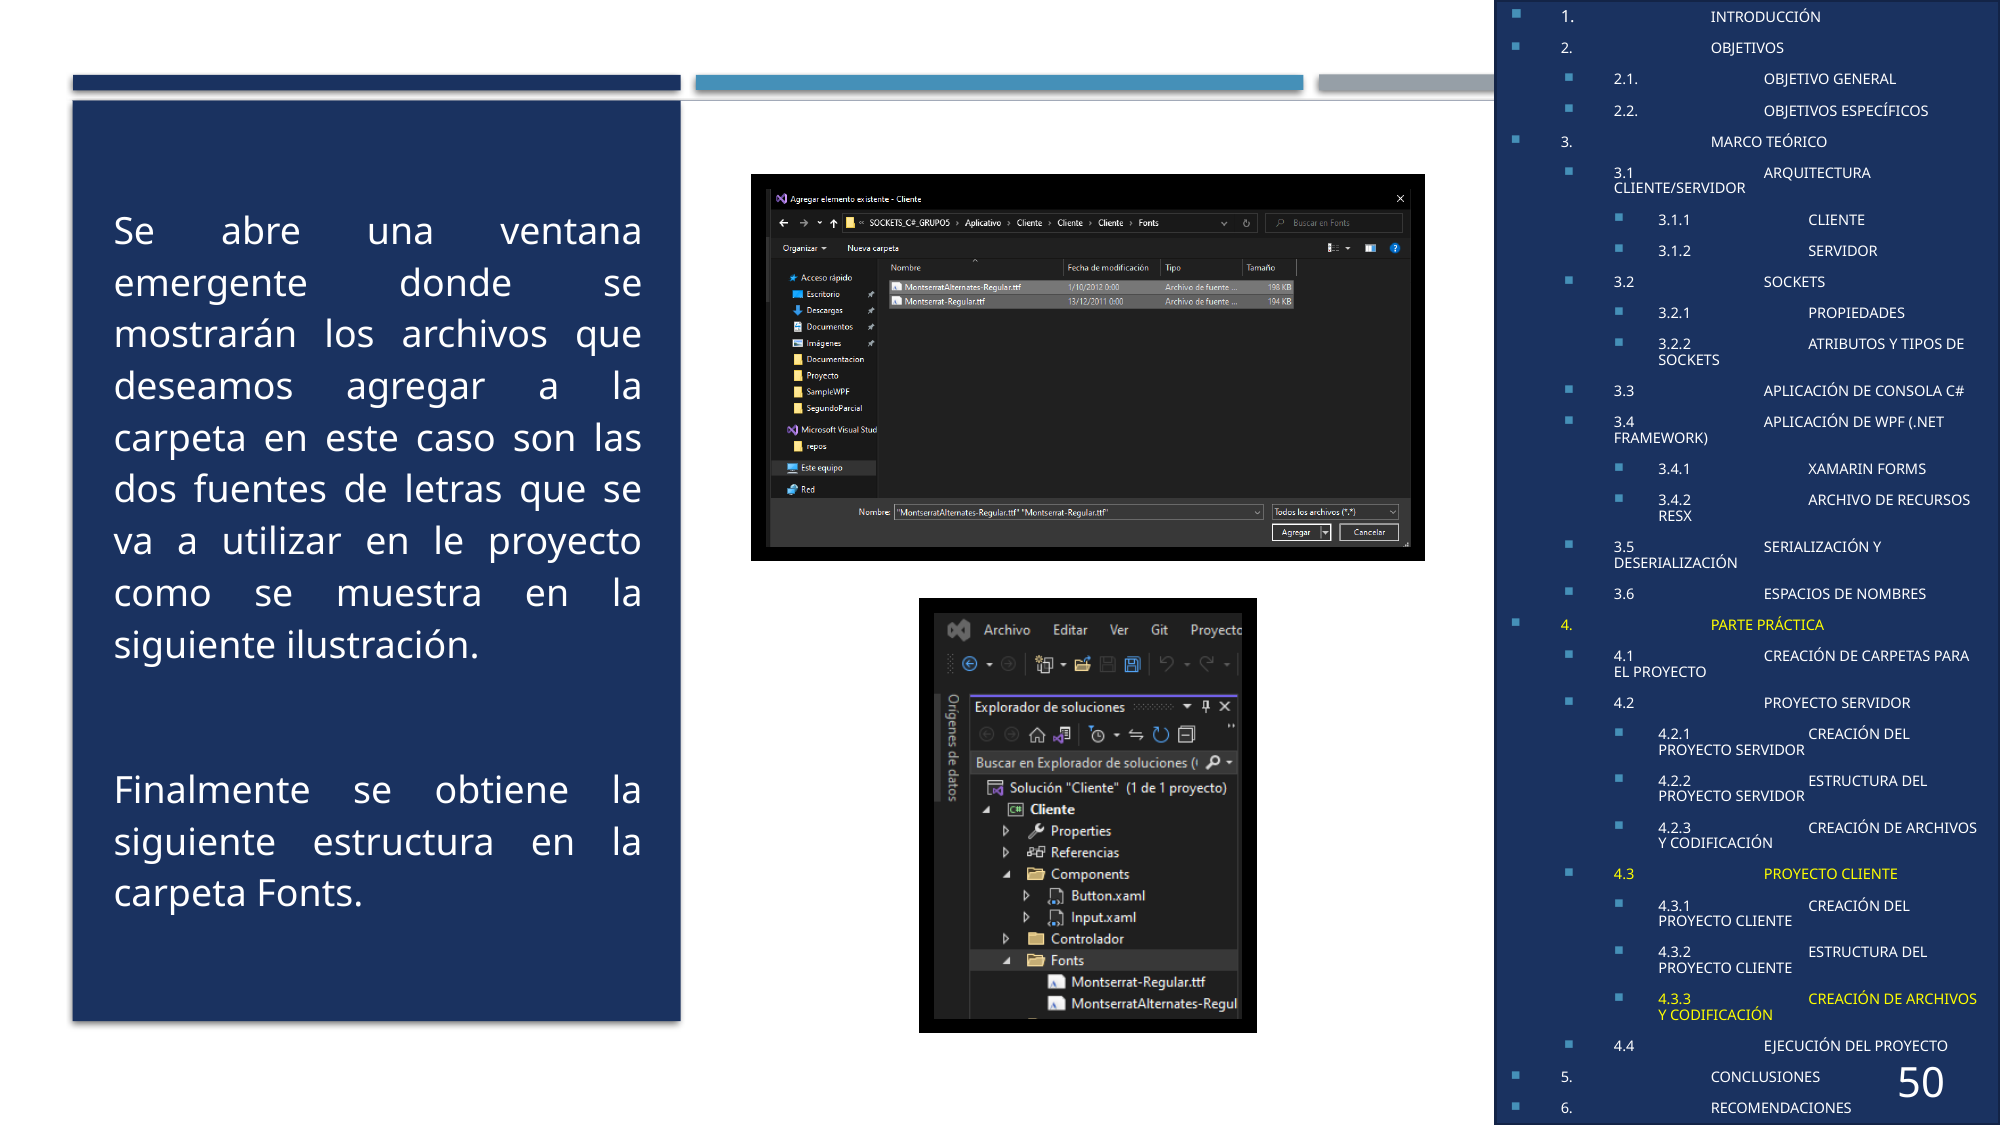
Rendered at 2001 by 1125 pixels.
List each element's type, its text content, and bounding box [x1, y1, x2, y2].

text_box [0, 99, 1494, 1125]
text_box 1. INTRODUCCIÓN 2. OBJETIVOS 2.1. OBJETIVO GENERAL 2.2. OBJETIVOS ESPECÍFICOS 3. MARCO TEÓRICO 3.1 ARQUITECTURA CLIENTE/SERVIDOR 3.1.1 CLIENTE 3.1.2 SERVIDOR 3.2 SOCKETS 3.2.1 PROPIEDADES 3.2.2 ATRIBUTOS Y TIPOS DE SOCKETS 3.3 APLICACIÓN DE CONSOLA C# 3.4 APLICACIÓN DE WPF (.NET FRAMEWORK) 3.4.1 XAMARIN FORMS 3.4.2 ARCHIVO DE RECURSOS RESX 3.5 SERIALIZACIÓN Y DESERIALIZACIÓN 3.6 ESPACIOS DE NOMBRES 4. PARTE PRÁCTICA 4.1 CREACIÓN DE CARPETAS PARA EL PROYECTO 4.2 PROYECTO SERVIDOR 4.2.1 CREACIÓN DEL PROYECTO SERVIDOR 4.2.2 ESTRUCTURA DEL PROYECTO SERVIDOR 4.2.3 CREACIÓN DE ARCHIVOS Y CODIFICACIÓN 4.3 PROYECTO CLIENTE 4.3.1 CREACIÓN DEL PROYECTO CLIENTE 4.3.2 ESTRUCTURA DEL PROYECTO CLIENTE 4.3.3 CREACIÓN DE ARCHIVOS Y CODIFICACIÓN 4.4 EJECUCIÓN DEL PROYECTO 5. CONCLUSIONES 6. RECOMENDACIONES [1494, 0, 2000, 1125]
picture [765, 188, 1412, 548]
text_box [72, 100, 682, 1022]
text_box 50 [1882, 1047, 1989, 1113]
picture [933, 612, 1243, 1020]
list Se abre una ventana emergente donde se mostrarán los archivos que deseamos agregar a la carpeta en este caso son las dos fuentes de letras que se va a utilizar en le proyecto como se muestra en la siguiente ilustración. Finalmente se obtiene la siguiente estructura en la carpeta Fonts. [98, 129, 658, 985]
